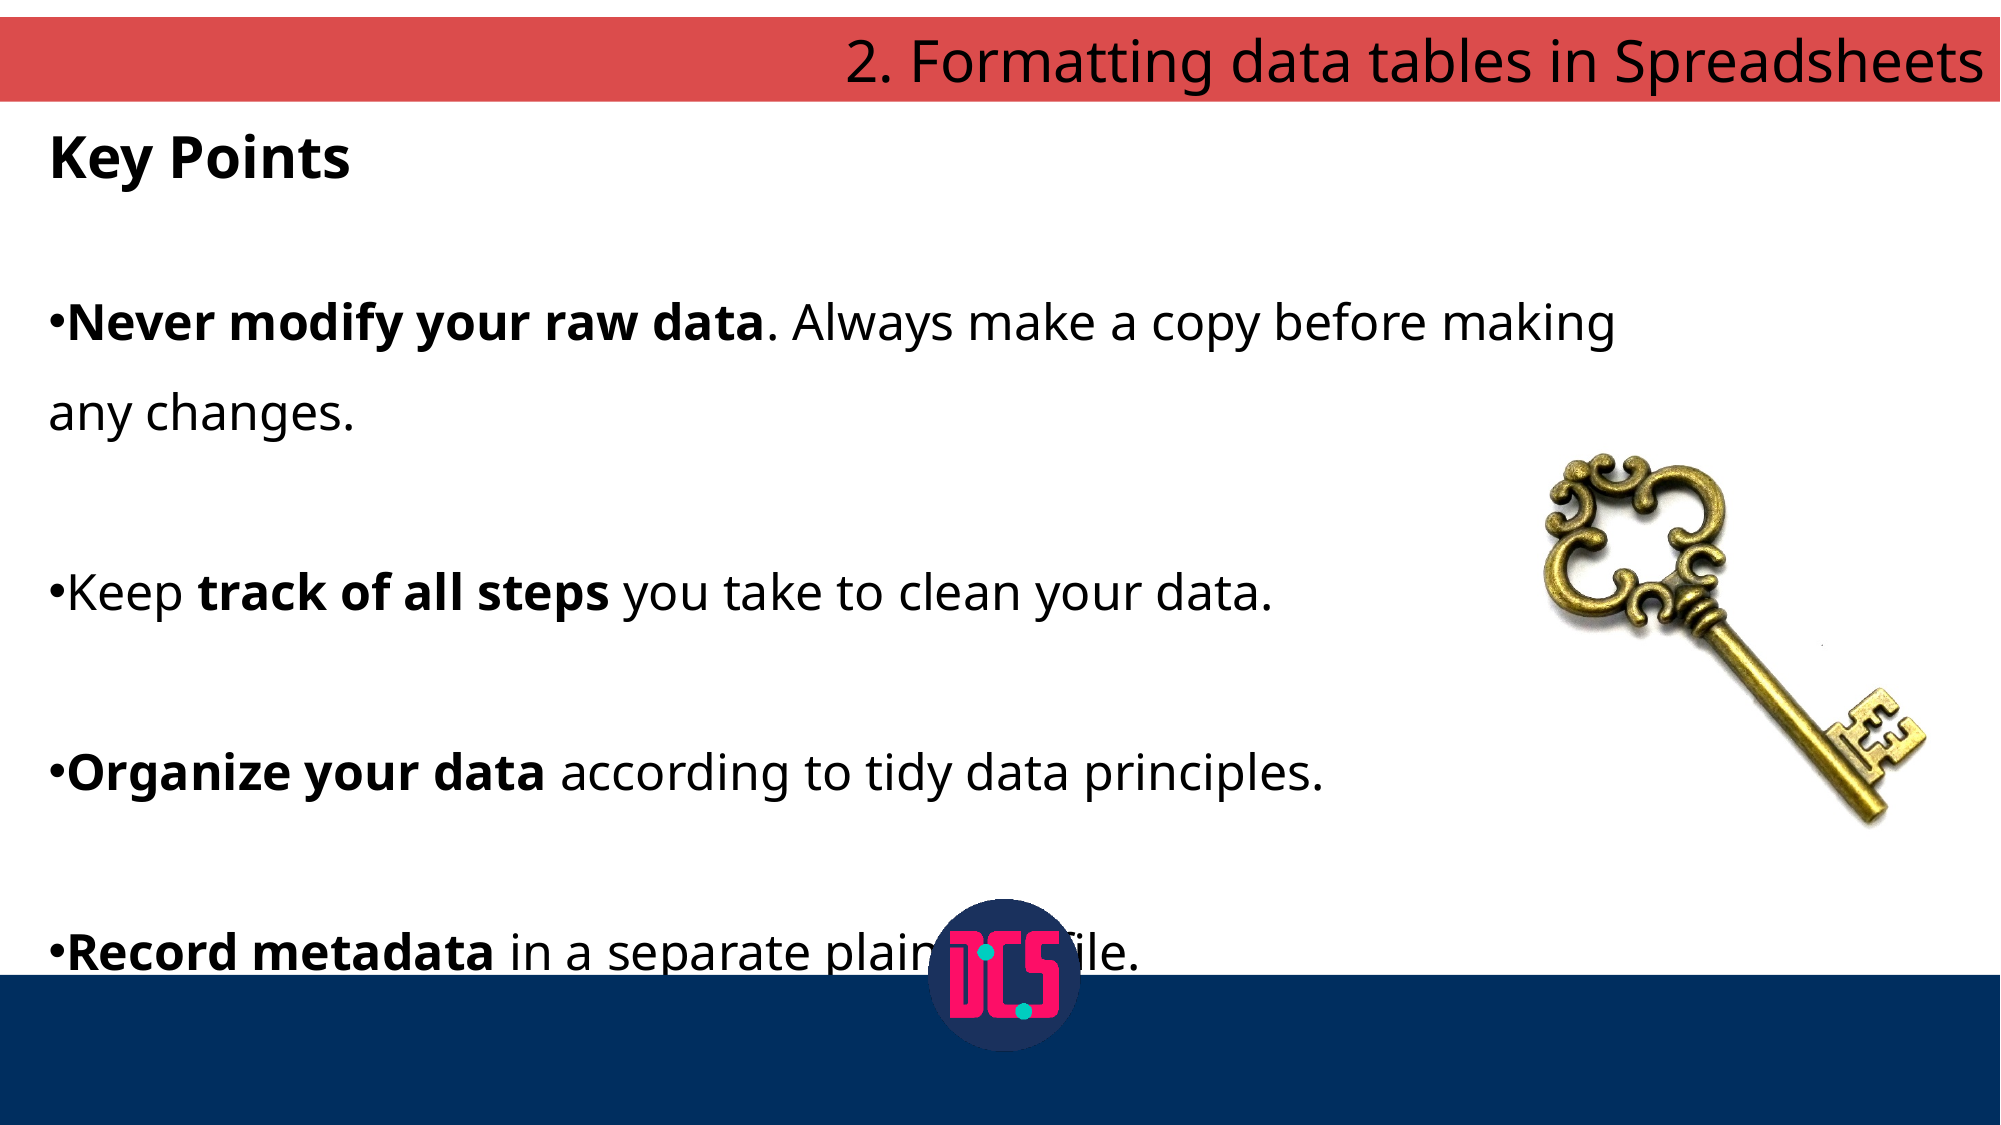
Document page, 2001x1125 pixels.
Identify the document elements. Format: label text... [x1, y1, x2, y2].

picture [1536, 443, 1931, 838]
text_box 2. Formatting data tables in Spreadsheets [0, 17, 2000, 102]
picture [913, 884, 1094, 1065]
text_box Key Points Never modify your raw data. Always make a copy before making any changes. Keep track of all steps you take to clean your data. Organize your data according to tidy data principles. Record metadata in a separate plain text file. [33, 113, 1722, 973]
text_box [0, 973, 2000, 1125]
